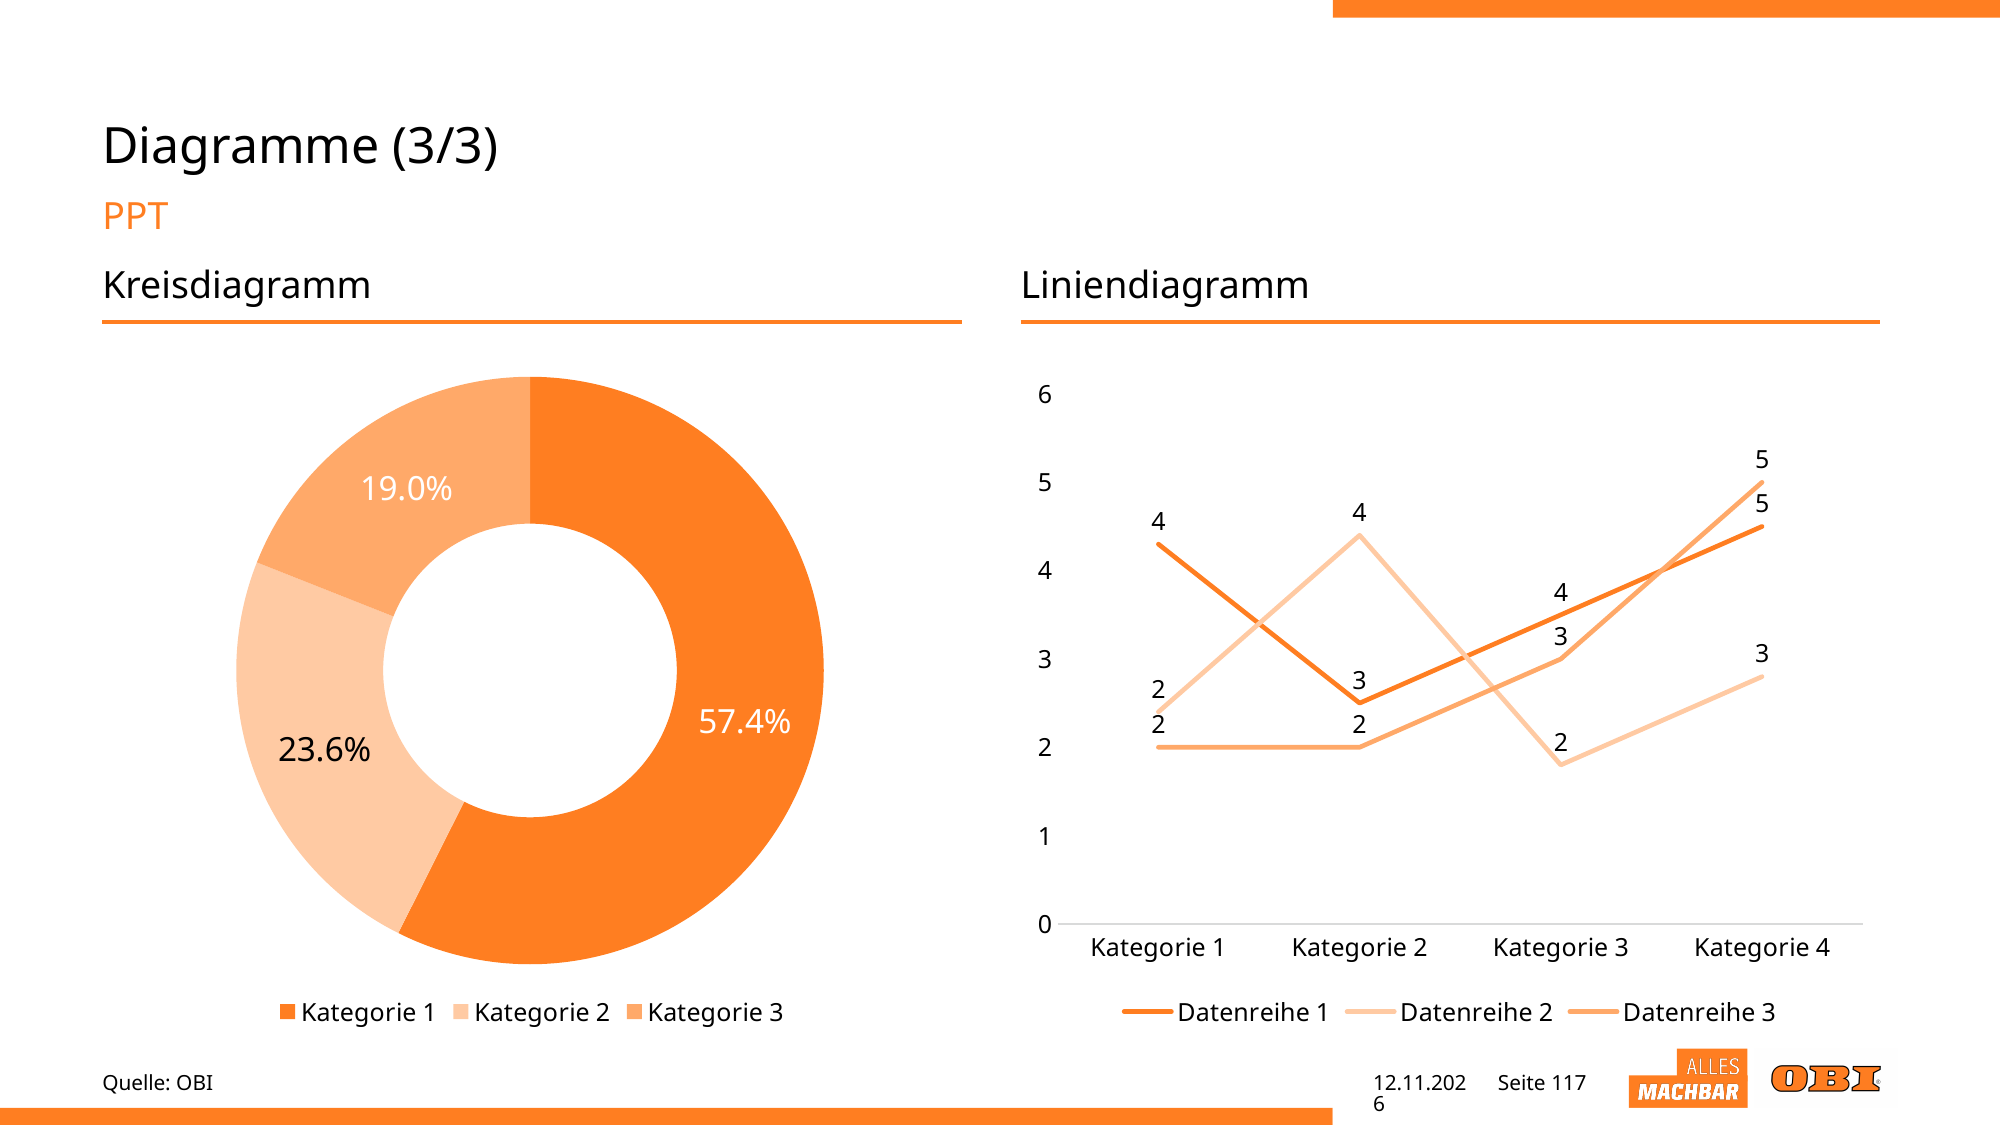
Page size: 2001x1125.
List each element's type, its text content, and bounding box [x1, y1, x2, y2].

picture [1754, 1048, 1898, 1107]
footer Quelle: OBI [102, 1071, 1271, 1097]
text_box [1020, 261, 1880, 323]
chart [102, 363, 962, 1035]
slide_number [1373, 1071, 1475, 1097]
slide_number Seite 117 [1497, 1071, 1588, 1097]
chart [1020, 363, 1880, 1035]
picture [1638, 1058, 1739, 1100]
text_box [102, 261, 962, 323]
list PPT [102, 192, 1880, 238]
title Diagramme (3/3) [102, 112, 1880, 174]
